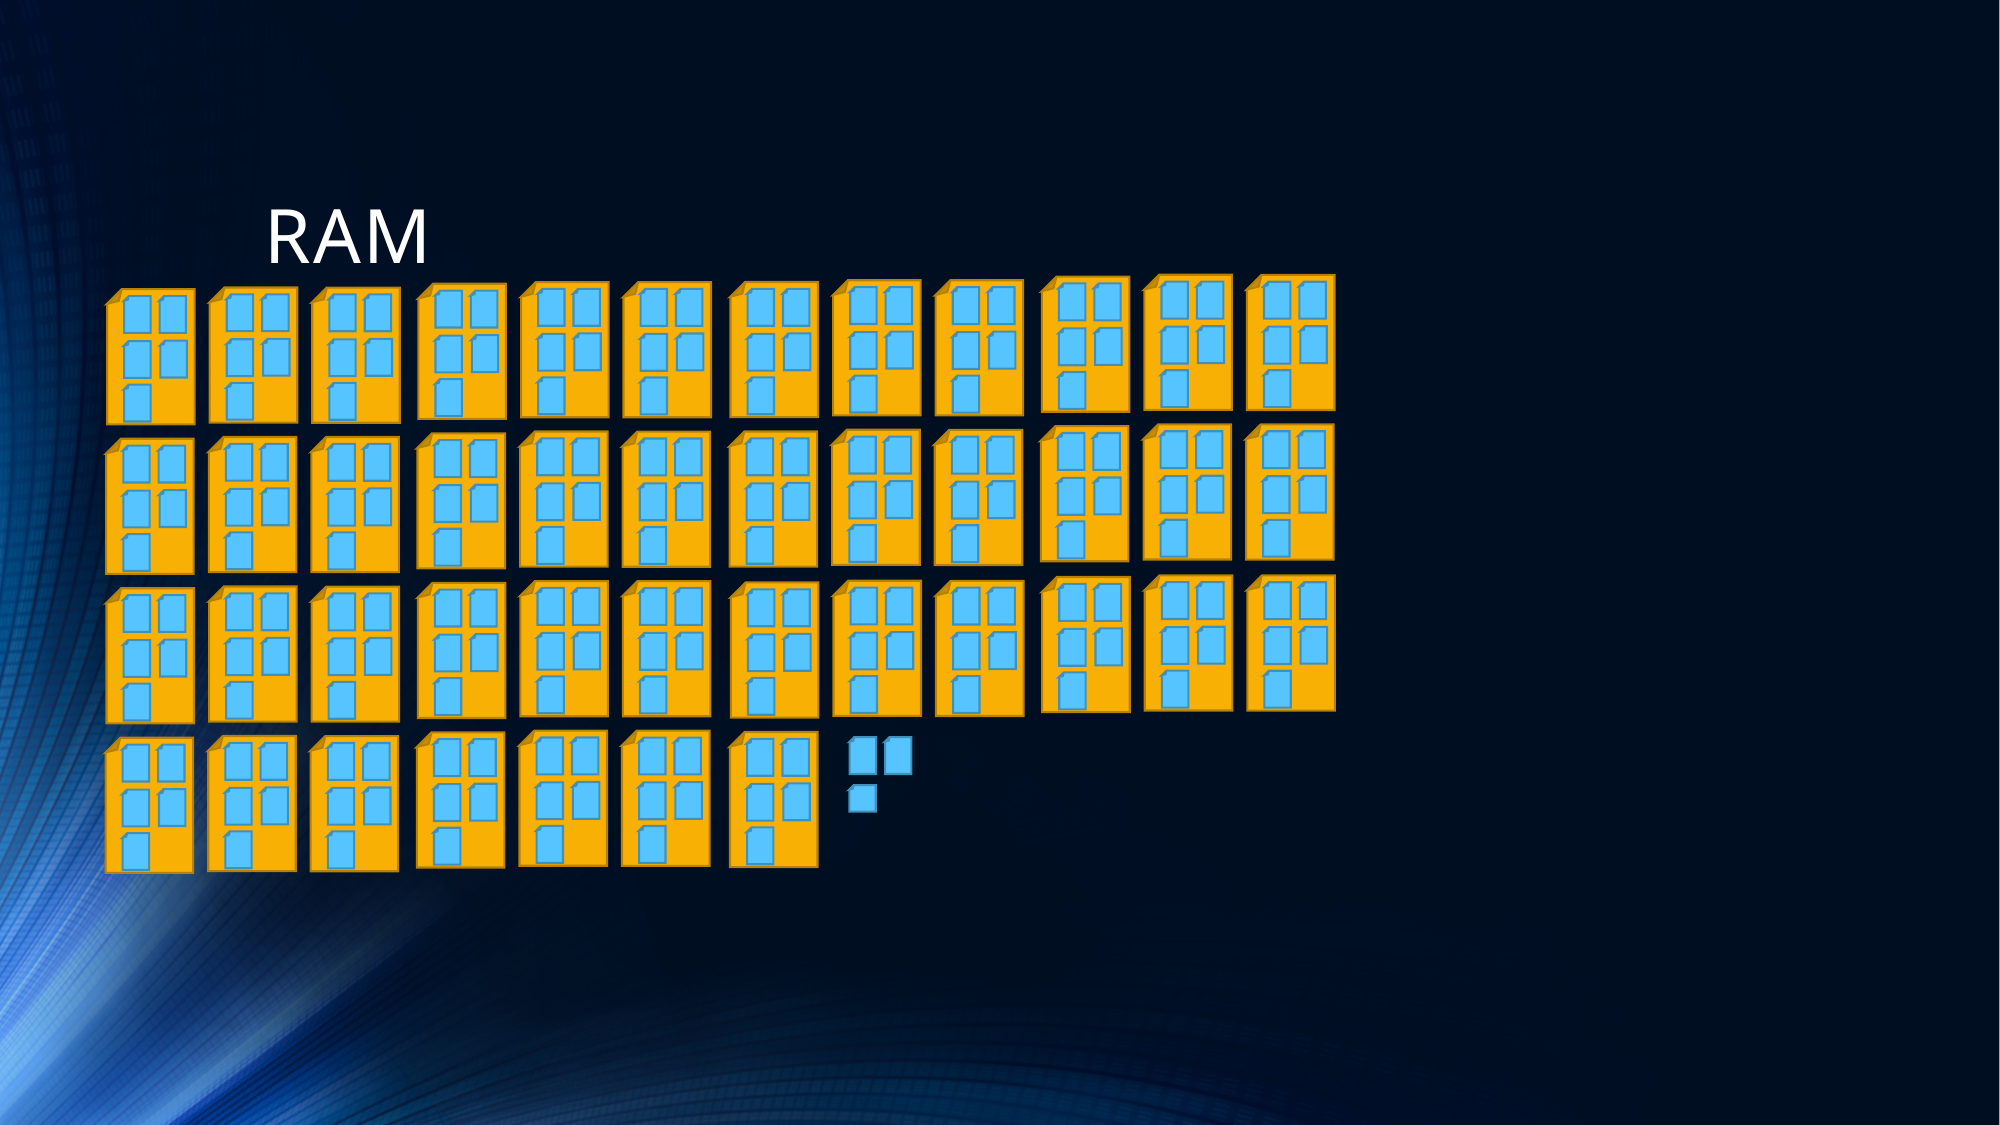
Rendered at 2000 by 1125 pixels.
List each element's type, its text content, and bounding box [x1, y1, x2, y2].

text_box [325, 592, 357, 632]
text_box [882, 286, 914, 326]
text_box [570, 631, 602, 671]
text_box [1141, 273, 1233, 411]
text_box [672, 287, 704, 327]
text_box [308, 286, 401, 424]
text_box [466, 588, 498, 628]
text_box [637, 332, 669, 372]
text_box [1259, 475, 1291, 515]
text_box [883, 330, 914, 370]
text_box [432, 334, 463, 374]
text_box [845, 435, 877, 475]
text_box [743, 482, 775, 522]
text_box [120, 639, 152, 678]
text_box [119, 444, 151, 484]
text_box [846, 286, 878, 326]
text_box [325, 442, 356, 482]
text_box [1158, 325, 1189, 365]
text_box [223, 293, 255, 333]
text_box [881, 435, 913, 475]
text_box [1193, 474, 1225, 514]
text_box [636, 437, 668, 477]
text_box [1038, 275, 1131, 413]
text_box [726, 430, 819, 568]
text_box [361, 293, 393, 333]
text_box [465, 738, 497, 778]
text_box [1157, 475, 1189, 515]
text_box [120, 594, 152, 633]
text_box [1090, 476, 1122, 516]
text_box [534, 332, 566, 372]
text_box [743, 525, 775, 565]
text_box [1037, 425, 1130, 563]
text_box [1055, 582, 1087, 622]
text_box [635, 736, 667, 776]
title RAM [249, 62, 1750, 288]
text_box [324, 830, 356, 870]
text_box [119, 533, 151, 573]
text_box [845, 524, 877, 564]
text_box [1259, 430, 1291, 470]
text_box [673, 332, 705, 372]
text_box [571, 332, 602, 372]
text_box [516, 729, 609, 867]
text_box [726, 730, 819, 869]
text_box [516, 430, 609, 568]
text_box [1243, 273, 1336, 412]
text_box [1054, 476, 1086, 516]
text_box [258, 592, 290, 632]
text_box [102, 437, 195, 575]
text_box [415, 282, 507, 420]
text_box [830, 579, 923, 717]
text_box [779, 588, 811, 628]
text_box [155, 444, 187, 484]
text_box [1242, 423, 1335, 561]
text_box [533, 482, 565, 522]
text_box [361, 487, 393, 527]
text_box [671, 437, 703, 477]
text_box [120, 682, 152, 722]
text_box [1090, 282, 1122, 322]
text_box [103, 587, 196, 725]
text_box [467, 483, 499, 523]
text_box [1092, 627, 1123, 667]
text_box [949, 374, 981, 414]
text_box [779, 782, 811, 822]
text_box [1193, 280, 1225, 320]
text_box [206, 286, 299, 424]
text_box [672, 481, 704, 521]
text_box [361, 636, 393, 676]
text_box [517, 580, 609, 718]
text_box [1260, 369, 1292, 409]
text_box [847, 675, 879, 715]
text_box [222, 680, 254, 720]
text_box [569, 586, 601, 626]
text_box [120, 295, 152, 334]
text_box [636, 631, 668, 671]
text_box [360, 592, 392, 632]
text_box [672, 631, 704, 671]
text_box [155, 594, 187, 633]
text_box [778, 437, 810, 477]
text_box [569, 780, 601, 820]
text_box [1091, 582, 1123, 622]
text_box [727, 581, 820, 719]
text_box [743, 826, 775, 866]
text_box [360, 442, 392, 482]
text_box [1296, 325, 1328, 365]
text_box [1158, 626, 1190, 665]
text_box [534, 287, 566, 327]
text_box [1055, 671, 1087, 711]
text_box [534, 586, 565, 626]
text_box [1090, 431, 1121, 471]
text_box [223, 338, 255, 378]
text_box [430, 738, 462, 778]
text_box [222, 531, 254, 571]
text_box [744, 676, 776, 716]
text_box [534, 675, 565, 715]
text_box [620, 281, 713, 419]
text_box [636, 675, 668, 715]
text_box [1157, 430, 1189, 470]
text_box [1261, 626, 1292, 666]
text_box [154, 743, 186, 783]
text_box [533, 736, 565, 776]
text_box [672, 781, 703, 820]
text_box [414, 432, 507, 570]
text_box [983, 435, 1015, 475]
text_box [324, 786, 356, 826]
text_box [413, 731, 506, 869]
text_box [828, 428, 921, 566]
text_box [119, 788, 151, 828]
text_box [985, 586, 1016, 626]
text_box [570, 287, 601, 327]
text_box [1296, 280, 1327, 320]
text_box [258, 293, 290, 333]
text_box [430, 826, 462, 866]
text_box [156, 638, 188, 678]
text_box [257, 442, 289, 482]
text_box [744, 633, 776, 673]
text_box [845, 480, 877, 520]
text_box [985, 330, 1017, 370]
text_box [534, 631, 565, 671]
text_box [414, 581, 507, 720]
text_box [845, 784, 877, 813]
text_box [467, 633, 499, 673]
text_box [1158, 669, 1190, 709]
text_box [846, 331, 878, 370]
text_box [780, 332, 812, 372]
text_box [1141, 574, 1234, 712]
text_box [259, 337, 291, 377]
text_box [568, 736, 600, 776]
text_box [431, 439, 463, 479]
text_box [672, 586, 703, 626]
text_box [846, 736, 878, 776]
text_box [1194, 625, 1226, 665]
text_box [467, 289, 499, 329]
text_box [359, 741, 391, 781]
text_box [533, 437, 565, 477]
text_box [533, 525, 565, 565]
text_box [468, 334, 500, 374]
text_box [432, 378, 463, 418]
text_box [103, 288, 196, 426]
text_box [984, 286, 1016, 326]
text_box [636, 482, 668, 522]
text_box [431, 527, 463, 567]
text_box [1295, 430, 1326, 470]
text_box [308, 585, 401, 723]
text_box [102, 736, 195, 874]
text_box [882, 480, 914, 520]
text_box [156, 295, 187, 334]
text_box [430, 783, 462, 823]
text_box [635, 781, 667, 821]
text_box [362, 337, 394, 377]
text_box [883, 631, 915, 671]
text_box [570, 481, 601, 521]
text_box [744, 588, 776, 628]
text_box [1055, 627, 1087, 667]
text_box [155, 788, 187, 828]
text_box [307, 435, 400, 574]
text_box [637, 287, 669, 327]
text_box [534, 376, 566, 416]
text_box [829, 279, 922, 417]
text_box [1259, 518, 1291, 558]
text_box [985, 631, 1017, 671]
text_box [779, 737, 810, 777]
text_box [431, 588, 463, 628]
picture [0, 0, 2000, 1125]
text_box [222, 442, 254, 482]
text_box [727, 280, 820, 419]
text_box [743, 437, 775, 477]
text_box [1140, 423, 1233, 561]
text_box [360, 786, 392, 826]
text_box [569, 437, 601, 477]
text_box [635, 824, 667, 864]
text_box [949, 331, 981, 371]
text_box [1158, 369, 1189, 409]
text_box [619, 580, 712, 718]
text_box [156, 489, 187, 529]
text_box [119, 743, 151, 783]
text_box [259, 636, 290, 676]
text_box [221, 830, 253, 870]
text_box [636, 525, 668, 565]
text_box [432, 289, 463, 329]
text_box [307, 735, 400, 873]
text_box [1243, 574, 1336, 712]
text_box [1158, 581, 1190, 621]
text_box [948, 435, 980, 475]
text_box [1055, 370, 1087, 410]
text_box [1261, 669, 1292, 709]
text_box [533, 824, 565, 864]
text_box [1038, 575, 1131, 714]
text_box [533, 781, 565, 821]
text_box [221, 786, 253, 826]
text_box [779, 481, 811, 521]
text_box [517, 281, 610, 419]
text_box [431, 677, 463, 717]
text_box [119, 832, 151, 872]
text_box [847, 586, 879, 626]
text_box [619, 430, 712, 568]
text_box [1296, 581, 1328, 621]
text_box [325, 680, 357, 720]
text_box [743, 782, 775, 822]
text_box [846, 374, 878, 414]
text_box [1054, 431, 1086, 471]
text_box [636, 586, 668, 626]
text_box [1192, 430, 1224, 470]
text_box [932, 279, 1025, 417]
text_box [257, 741, 289, 781]
text_box [932, 579, 1025, 718]
text_box [222, 592, 254, 632]
text_box [1194, 325, 1226, 365]
text_box [744, 287, 776, 327]
text_box [984, 480, 1016, 520]
text_box [119, 489, 151, 529]
text_box [1091, 326, 1123, 366]
text_box [258, 786, 289, 826]
text_box [948, 524, 980, 564]
text_box [157, 339, 188, 379]
text_box [223, 381, 255, 421]
text_box [221, 741, 253, 781]
text_box [325, 637, 357, 677]
text_box [949, 286, 981, 326]
text_box [325, 293, 357, 333]
text_box [949, 675, 981, 715]
text_box [744, 376, 776, 416]
text_box [205, 585, 298, 723]
text_box [744, 332, 776, 372]
text_box [1157, 518, 1189, 558]
text_box [1158, 280, 1189, 320]
text_box [931, 428, 1024, 567]
text_box [949, 586, 981, 626]
text_box [431, 633, 463, 673]
text_box [205, 435, 298, 574]
text_box [1055, 282, 1087, 322]
text_box [779, 287, 811, 327]
text_box [325, 531, 356, 571]
text_box [1261, 581, 1292, 621]
text_box [466, 439, 498, 479]
text_box [1260, 280, 1292, 320]
text_box [431, 484, 463, 524]
text_box [1055, 327, 1087, 367]
text_box [948, 480, 980, 520]
text_box [1260, 325, 1292, 365]
text_box [637, 376, 669, 416]
text_box [847, 631, 879, 671]
text_box [618, 729, 711, 867]
text_box [120, 383, 152, 423]
text_box [1297, 625, 1329, 665]
text_box [1296, 474, 1327, 514]
text_box [222, 637, 254, 677]
text_box [743, 737, 775, 777]
text_box [671, 736, 702, 776]
text_box [881, 736, 913, 776]
text_box [120, 340, 152, 379]
text_box [325, 487, 356, 527]
text_box [1054, 520, 1086, 560]
text_box [325, 338, 357, 378]
text_box [324, 741, 356, 781]
text_box [949, 631, 981, 671]
text_box [466, 782, 498, 822]
text_box [780, 632, 812, 672]
text_box [204, 734, 297, 873]
text_box [258, 487, 290, 527]
text_box [222, 487, 254, 527]
text_box [882, 586, 914, 626]
text_box [1193, 581, 1225, 621]
text_box [325, 381, 357, 421]
